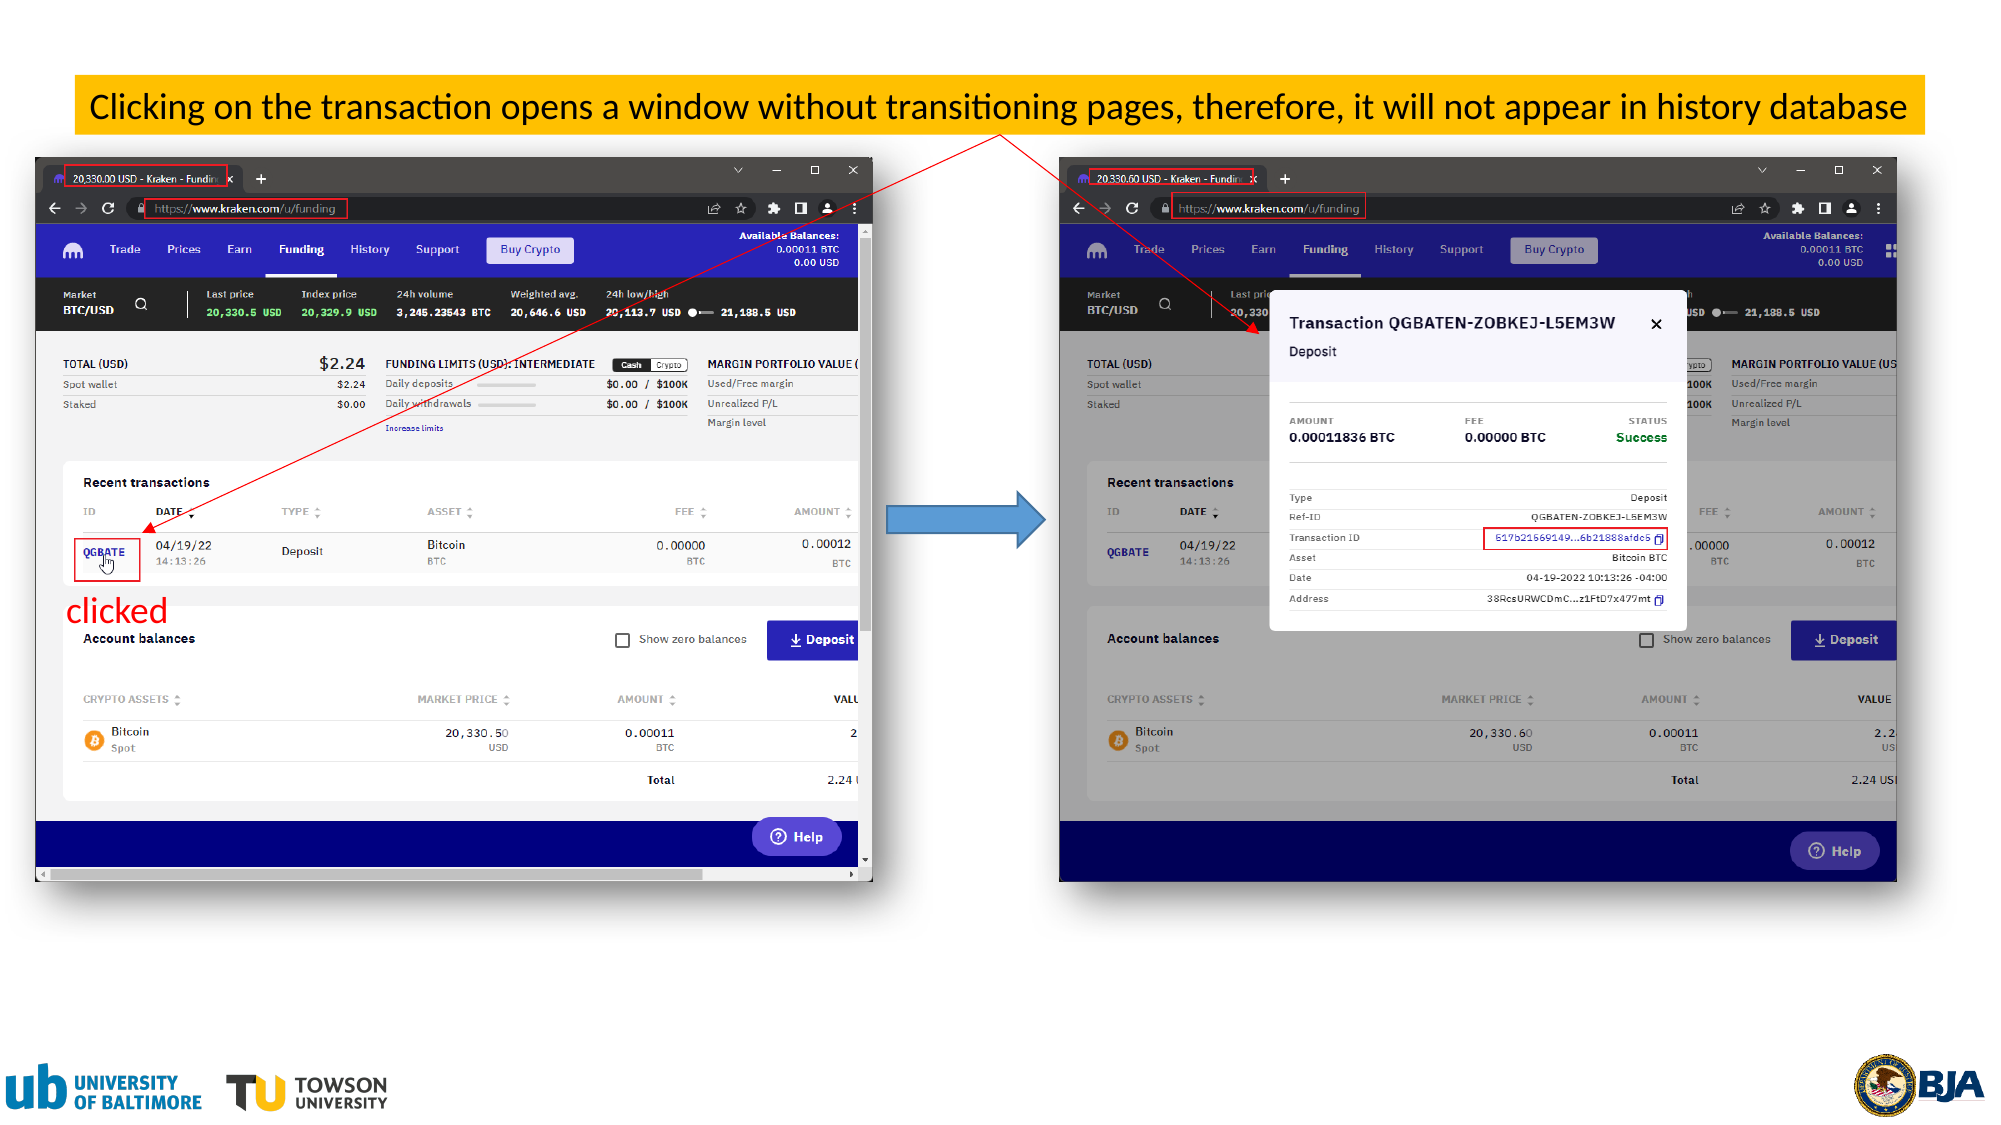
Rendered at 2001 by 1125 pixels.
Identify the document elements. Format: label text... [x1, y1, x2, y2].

picture [1059, 157, 1897, 882]
text_box [886, 490, 1047, 550]
picture [0, 1031, 407, 1125]
picture [35, 157, 873, 882]
picture [1854, 1054, 1986, 1117]
text_box Clicking on the transaction opens a window without transitioning pages, therefore, it will not appear in history database [74, 74, 1926, 135]
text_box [999, 135, 1260, 335]
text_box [142, 135, 1000, 533]
